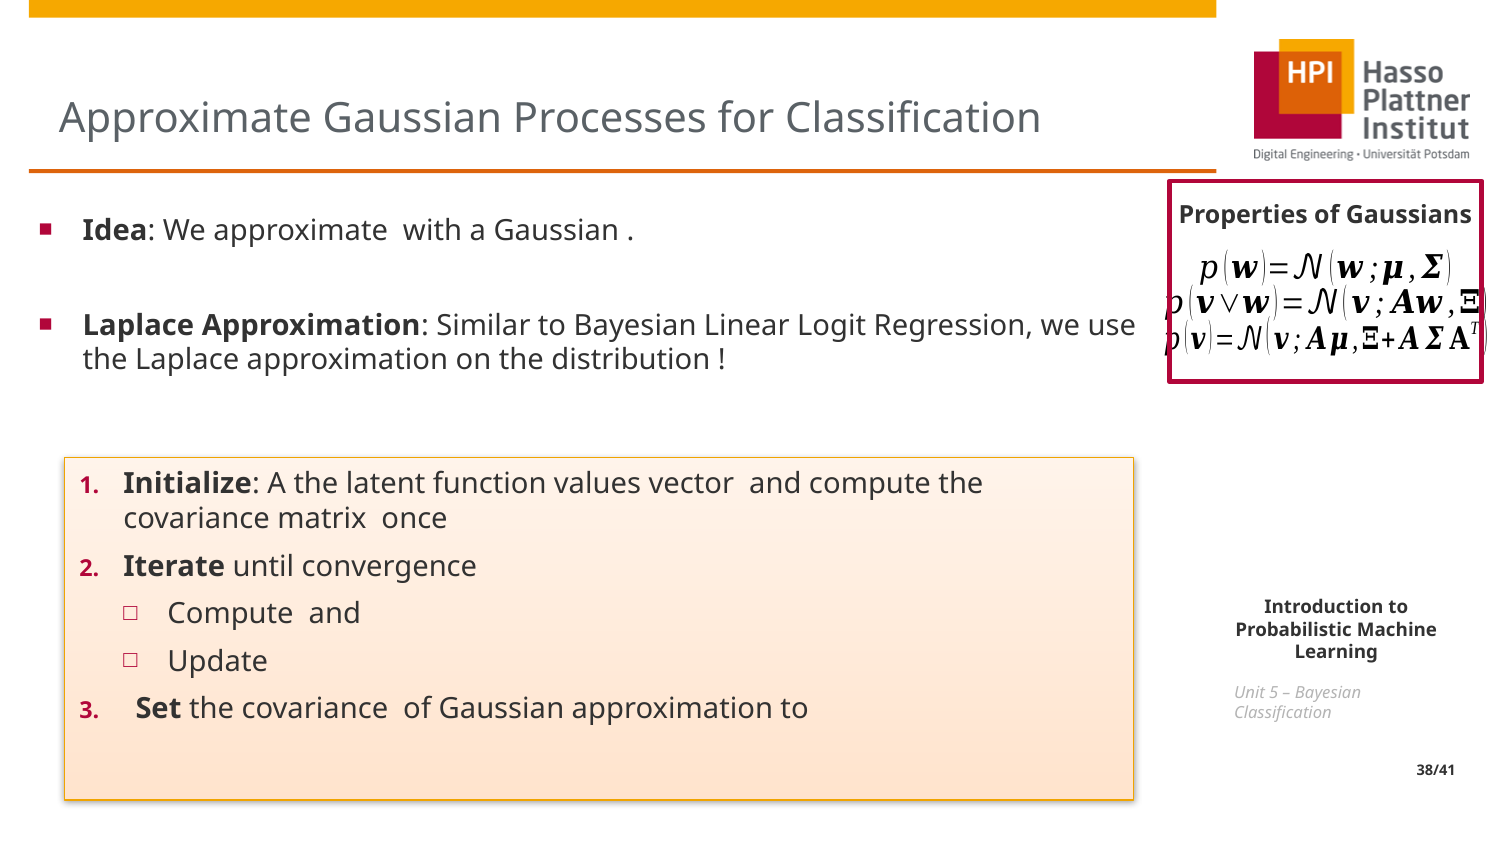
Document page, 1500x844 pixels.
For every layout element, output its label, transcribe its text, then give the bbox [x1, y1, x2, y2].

title Approximate Gaussian Processes for Classification [58, 17, 1187, 170]
text_box [1167, 179, 1484, 384]
picture [1254, 39, 1470, 161]
text_box Properties of Gaussians [1180, 187, 1471, 239]
